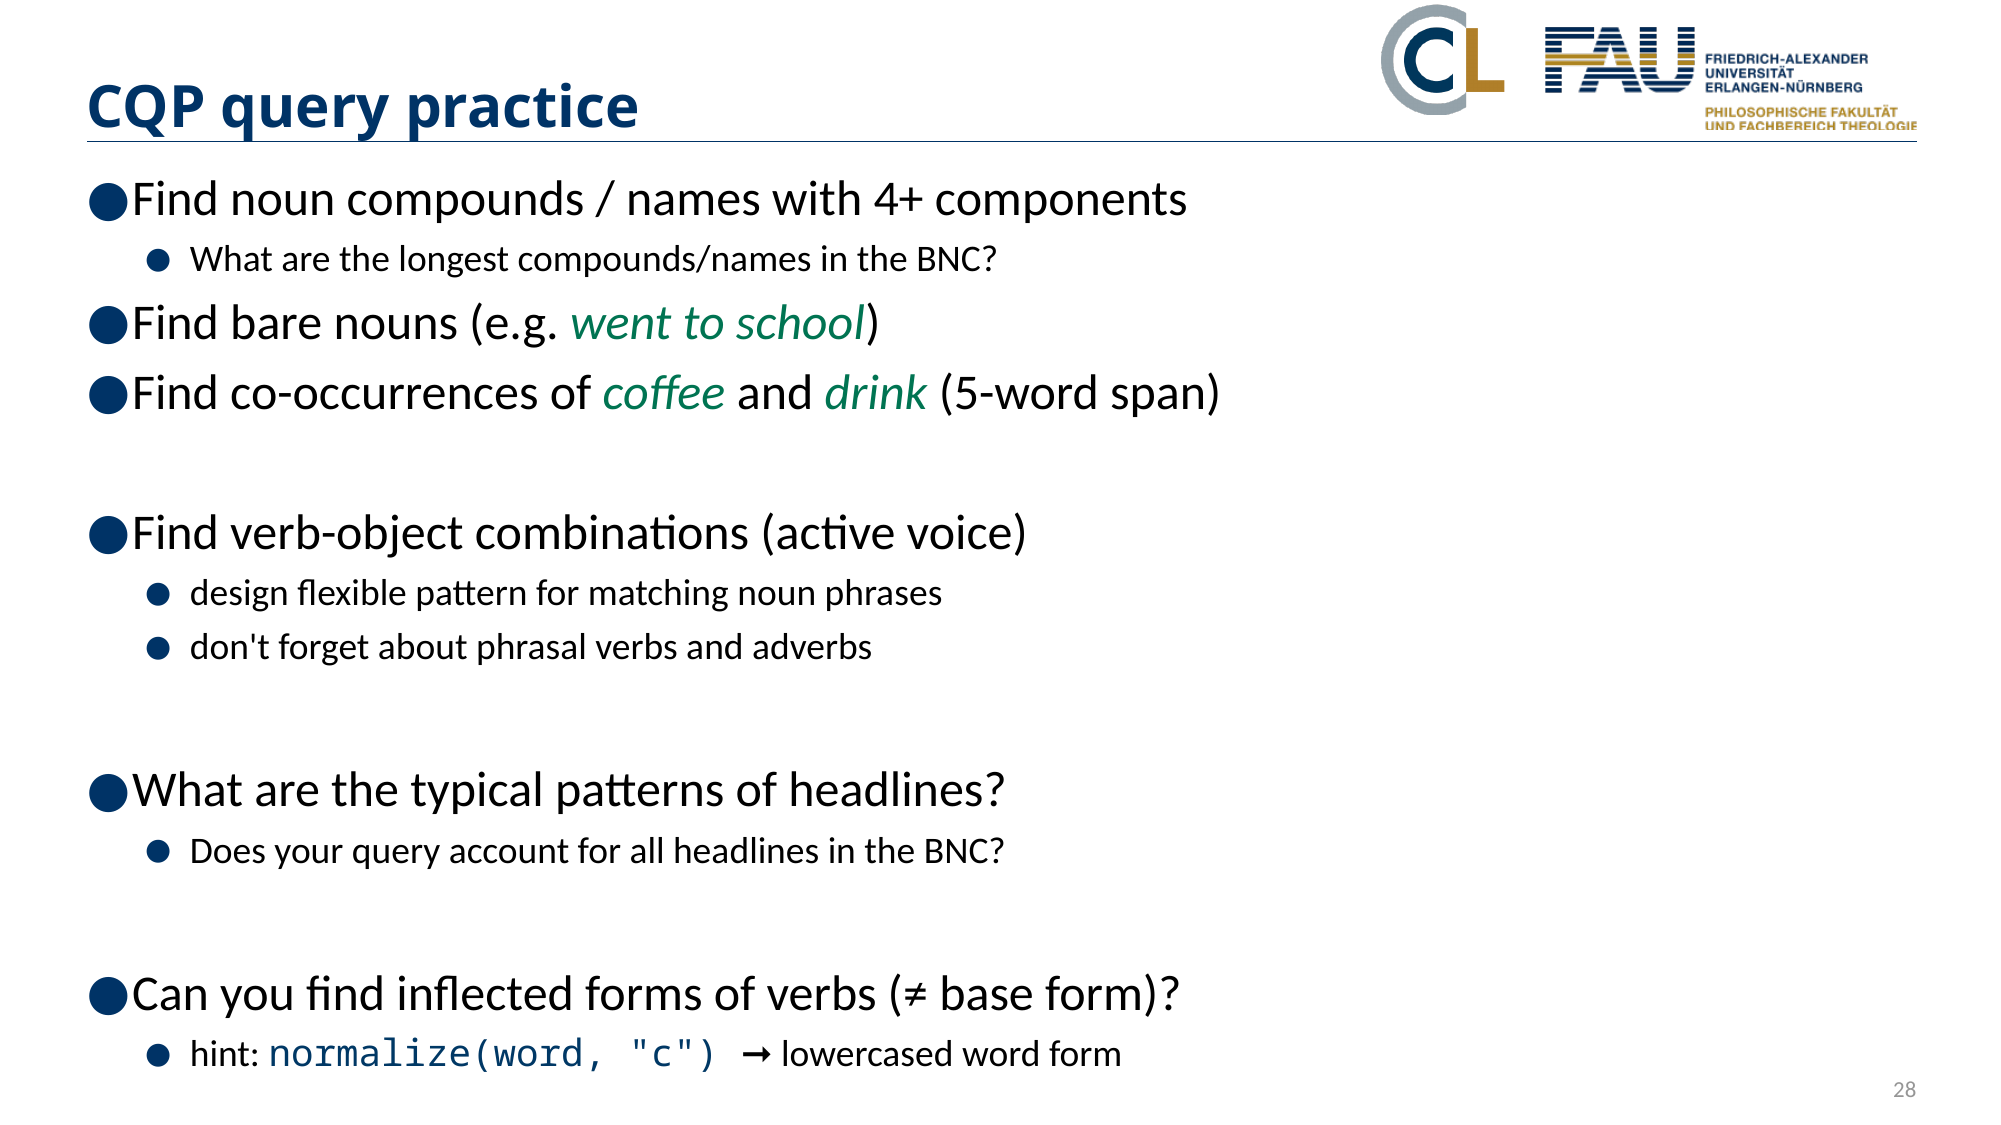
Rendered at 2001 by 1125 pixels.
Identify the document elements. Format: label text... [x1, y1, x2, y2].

title CQP query practice [86, 20, 1354, 139]
slide_number 28 [1818, 1051, 1917, 1125]
list Find noun compounds / names with 4+ components What are the longest compounds/names in the BNC? Find bare nouns (e.g. went to school) Find co-occurrences of coffee and drink (5-word span) Find verb-object combinations (active voice) design flexible pattern for matching noun phrases don't forget about phrasal verbs and adverbs What are the typical patterns of headlines? Does your query account for all headlines in the BNC? Can you find inflected forms of verbs (≠ base form)? hint: normalize(word, "c") ➞ lowercased word form [86, 165, 1917, 1052]
